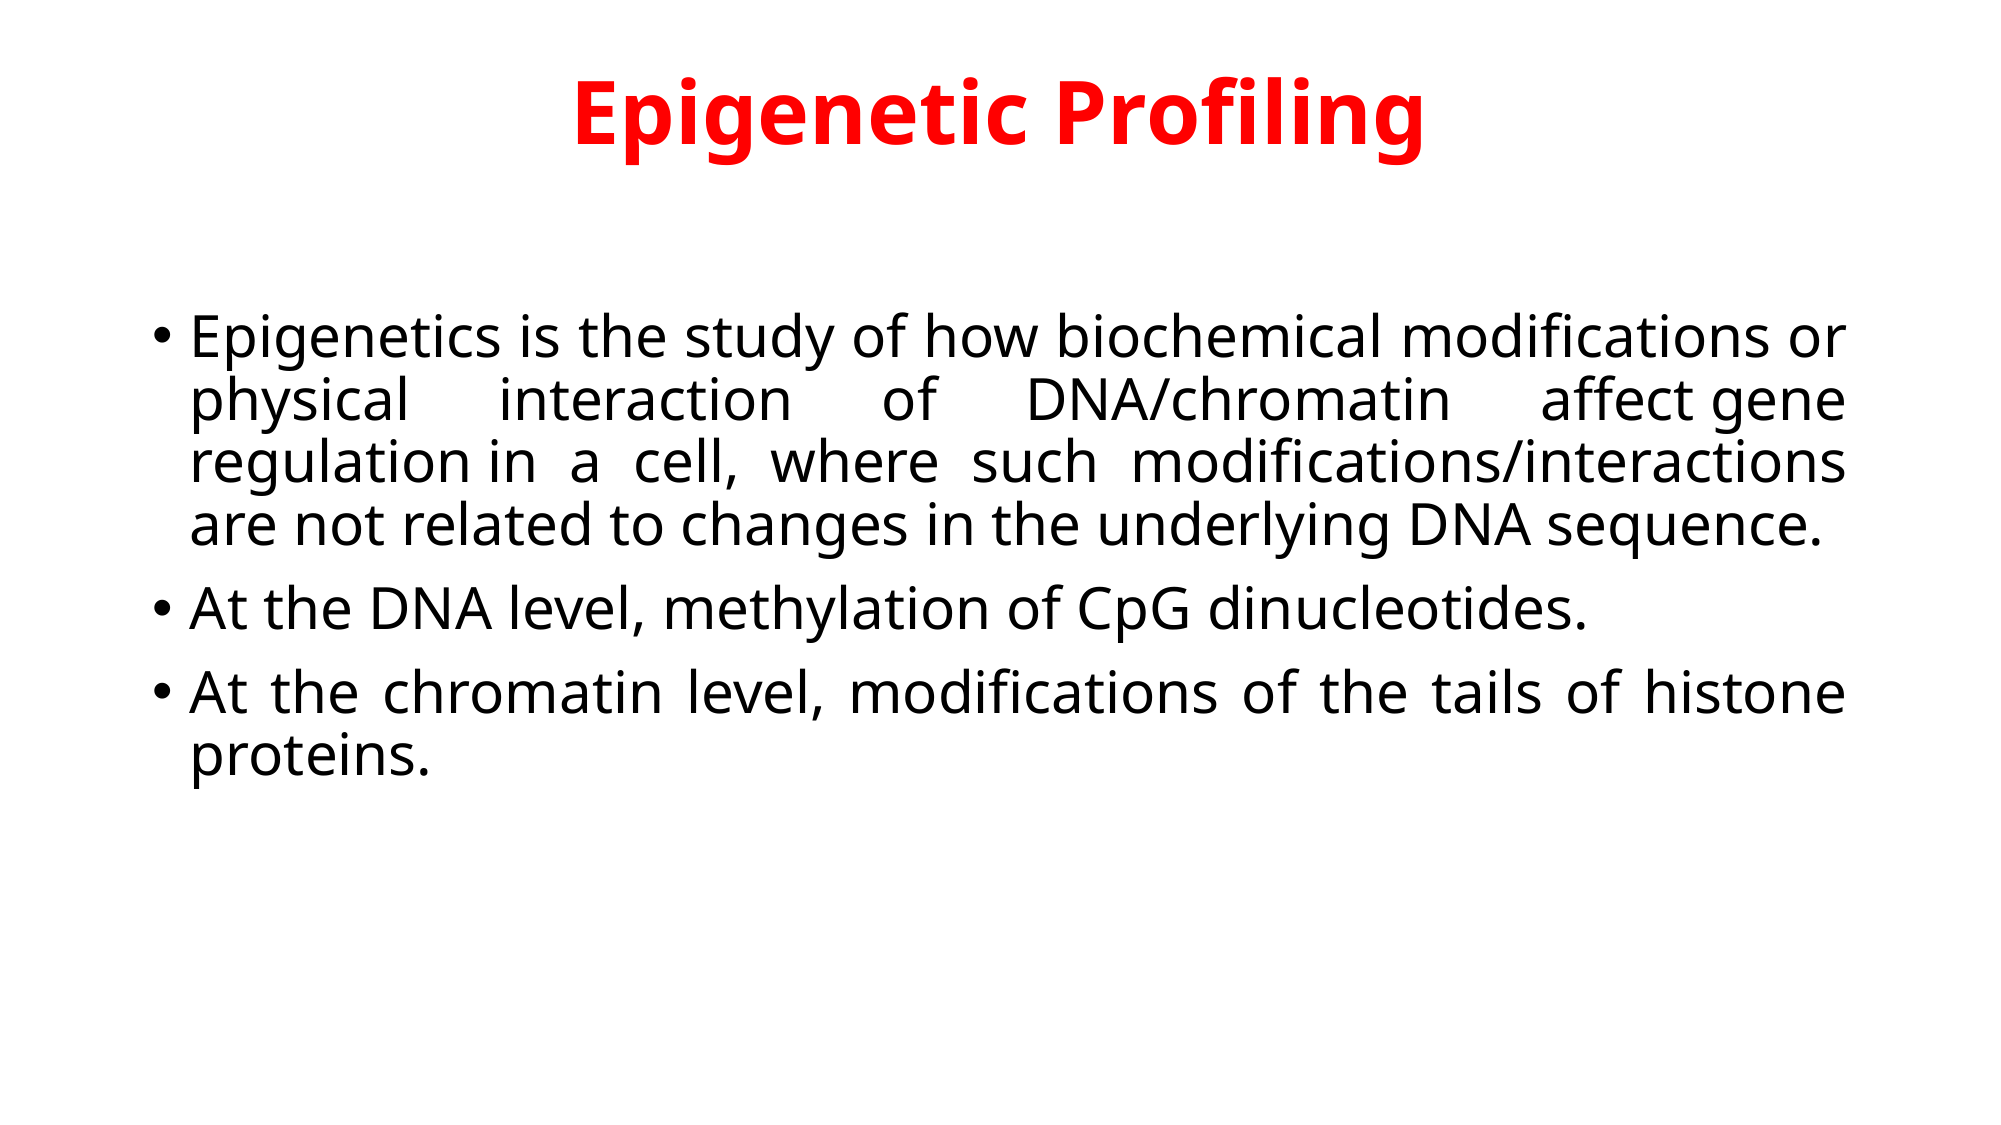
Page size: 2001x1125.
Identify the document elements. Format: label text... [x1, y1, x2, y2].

title Epigenetic Profiling [137, 59, 1863, 278]
list Epigenetics is the study of how biochemical modifications or physical interaction of DNA/chromatin affect gene regulation in a cell, where such modifications/interactions are not related to changes in the underlying DNA sequence. At the DNA level, methylation of CpG dinucleotides. At the chromatin level, modifications of the tails of histone proteins. [137, 299, 1863, 1014]
